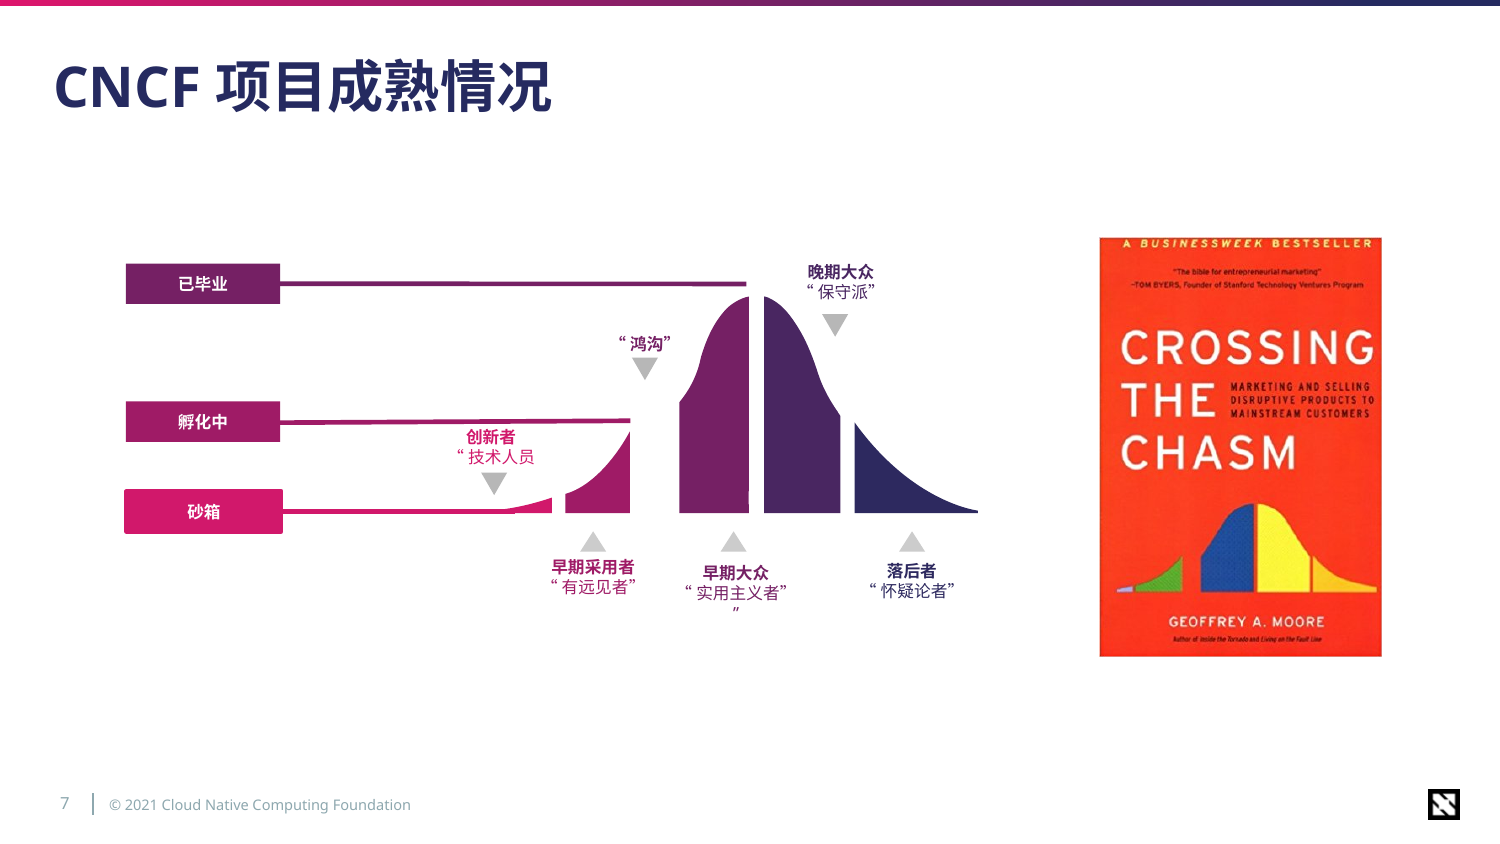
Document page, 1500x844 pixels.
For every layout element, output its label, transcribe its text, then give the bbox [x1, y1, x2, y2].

picture [1098, 236, 1382, 657]
picture [1428, 789, 1460, 820]
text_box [125, 258, 986, 635]
title CNCF项目成熟情况 [42, 52, 1458, 126]
